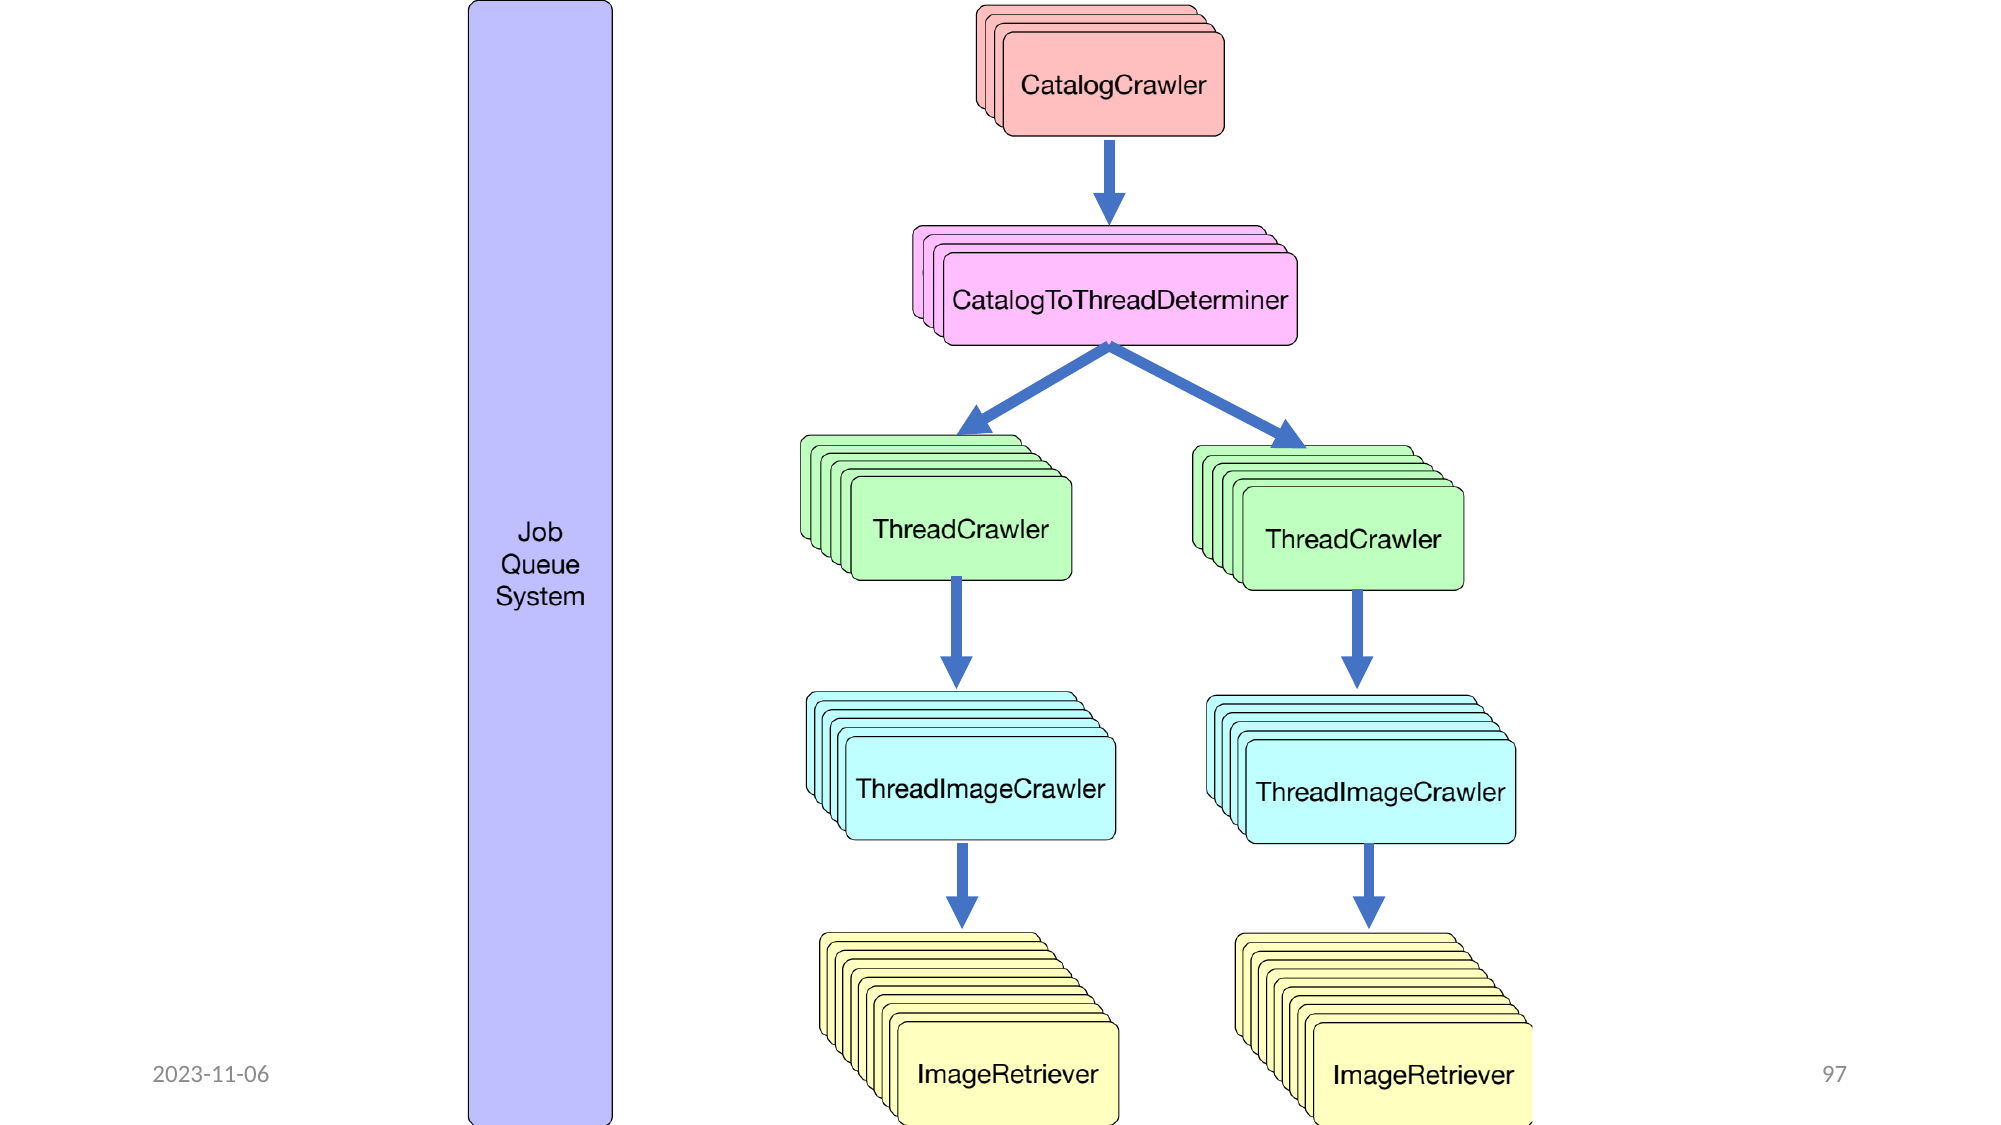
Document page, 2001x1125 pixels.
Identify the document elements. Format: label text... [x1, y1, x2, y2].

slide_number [137, 1042, 467, 1103]
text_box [956, 345, 1109, 436]
picture [467, 0, 1533, 1125]
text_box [1109, 345, 1307, 449]
slide_number 97 [1533, 1042, 1863, 1103]
